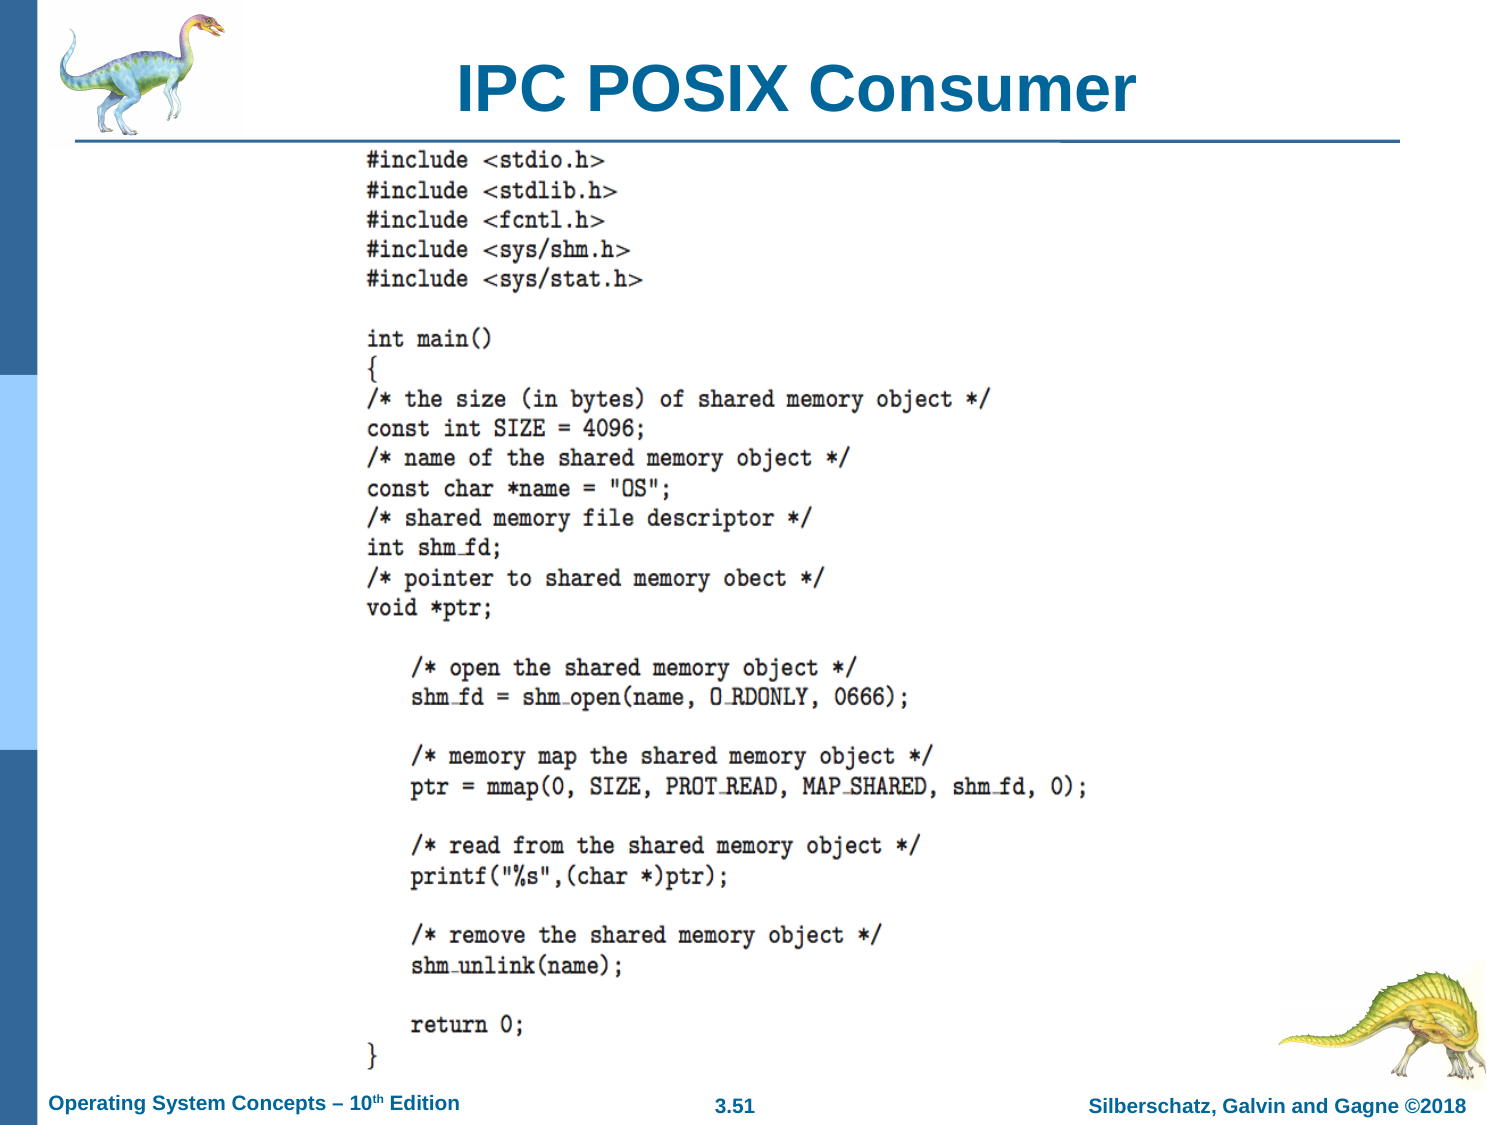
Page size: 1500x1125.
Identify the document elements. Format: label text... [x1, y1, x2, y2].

picture [361, 146, 1104, 1076]
picture [1275, 959, 1486, 1090]
title IPC POSIX Consumer [153, 38, 1442, 133]
picture [46, 0, 243, 149]
